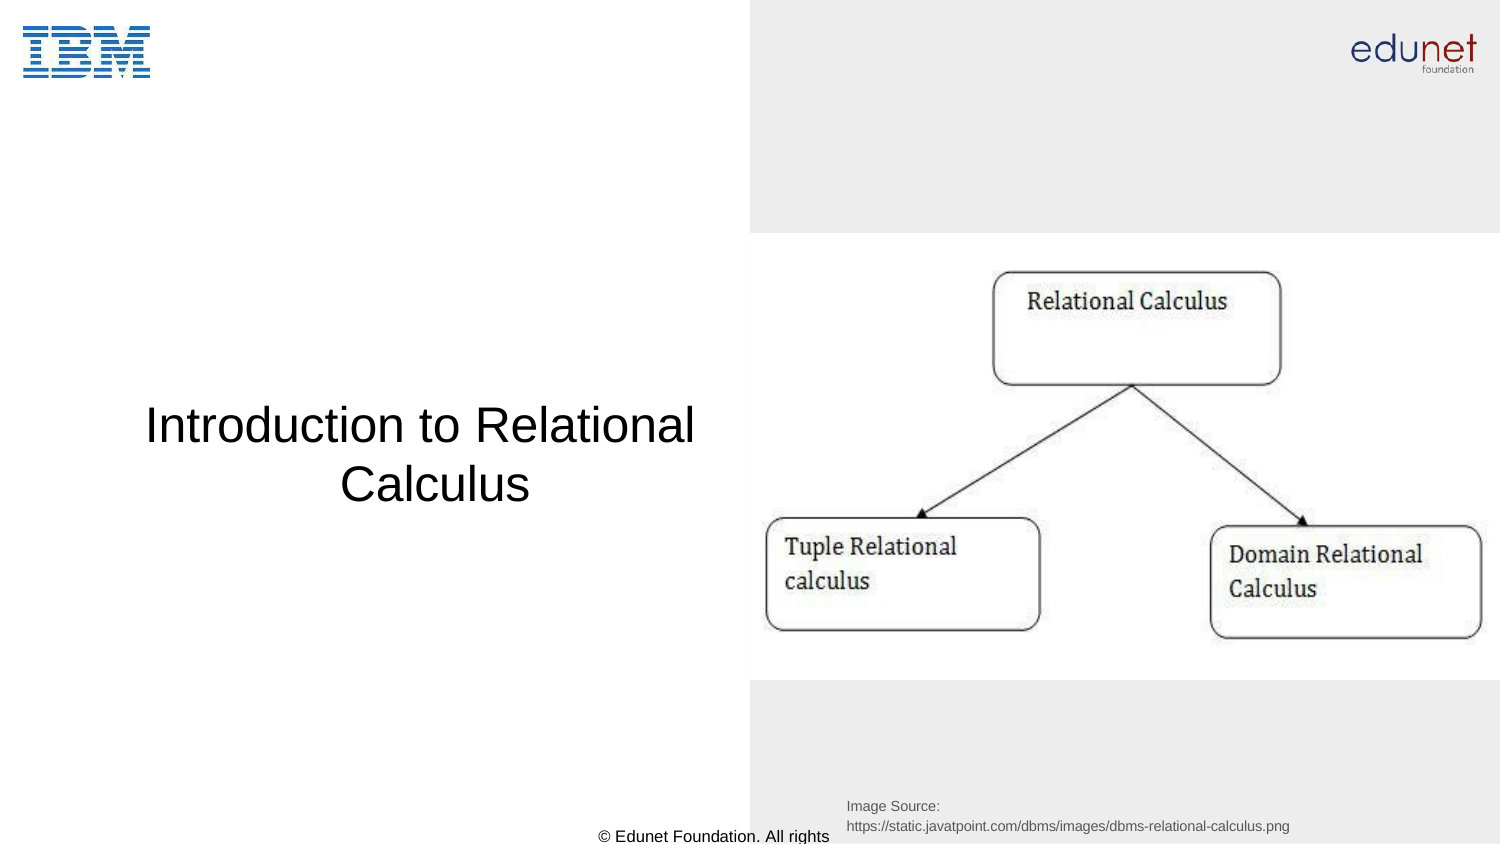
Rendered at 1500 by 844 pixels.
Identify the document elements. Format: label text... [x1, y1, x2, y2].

text_box Introduction to Relational Calculus [143, 388, 698, 512]
picture [749, 233, 1500, 681]
text_box Image Source: https://static.javatpoint.com/dbms/images/dbms-relational-calculus.png [844, 791, 1305, 835]
picture [1349, 26, 1480, 78]
footer © Edunet Foundation. All rights reserved. [596, 825, 903, 844]
picture [23, 26, 150, 78]
